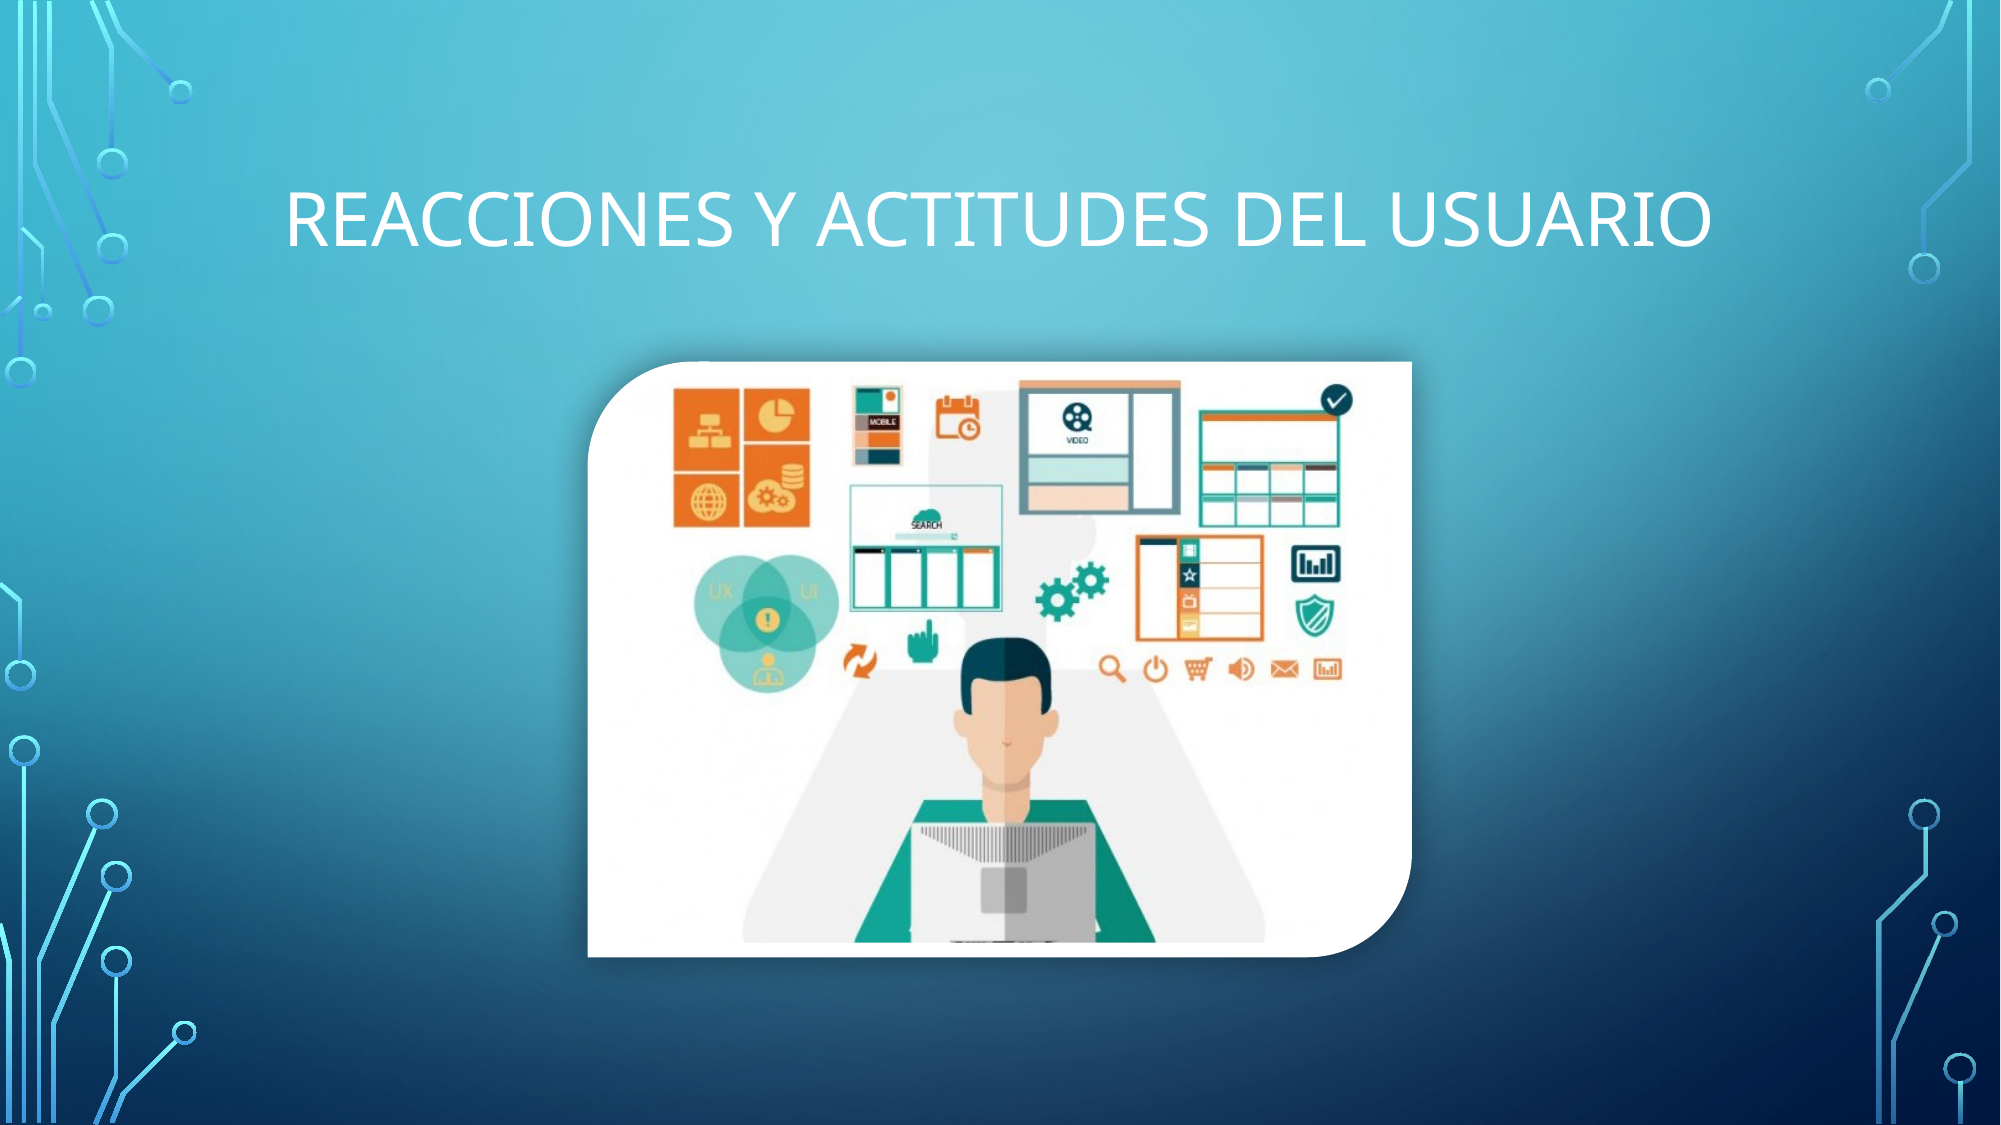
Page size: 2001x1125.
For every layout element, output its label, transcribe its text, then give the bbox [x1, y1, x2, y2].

title Reacciones y actitudes del usuario [187, 101, 1813, 344]
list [594, 368, 1405, 951]
